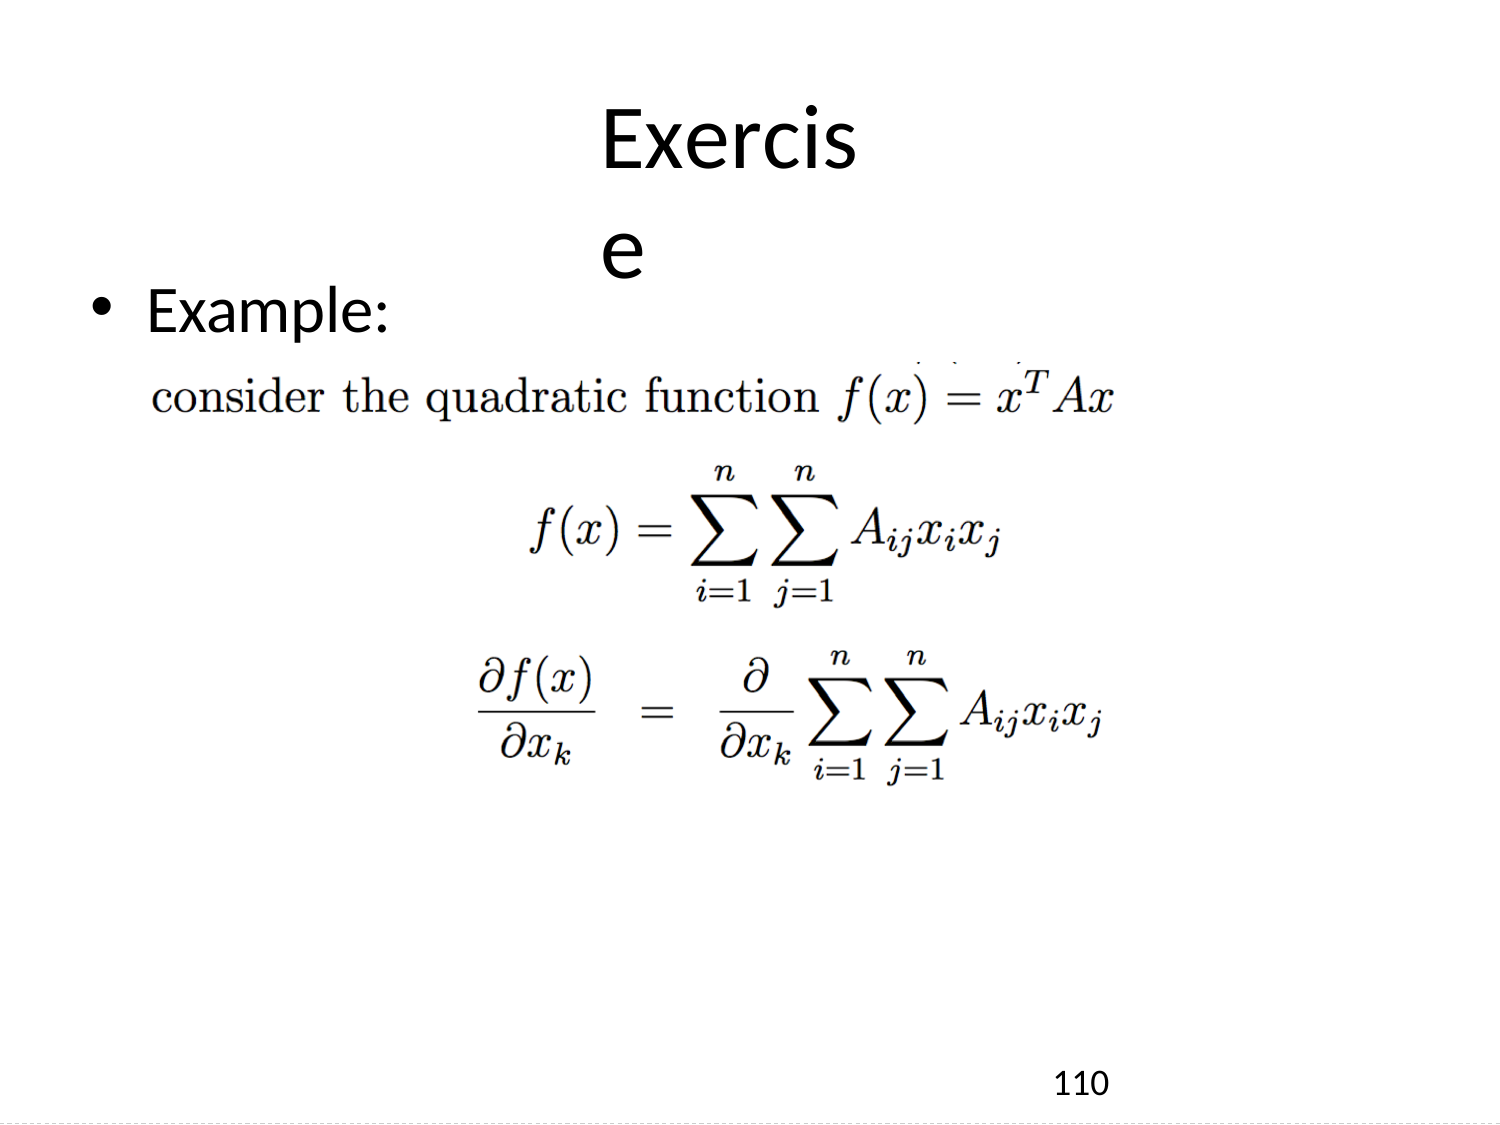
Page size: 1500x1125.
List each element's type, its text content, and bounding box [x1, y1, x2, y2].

text_box [151, 361, 1115, 425]
text_box [477, 650, 1102, 787]
text_box Example: [87, 263, 396, 346]
title Exercise [597, 75, 903, 298]
text_box [528, 464, 1001, 609]
text_box 110 [1050, 1057, 1112, 1103]
